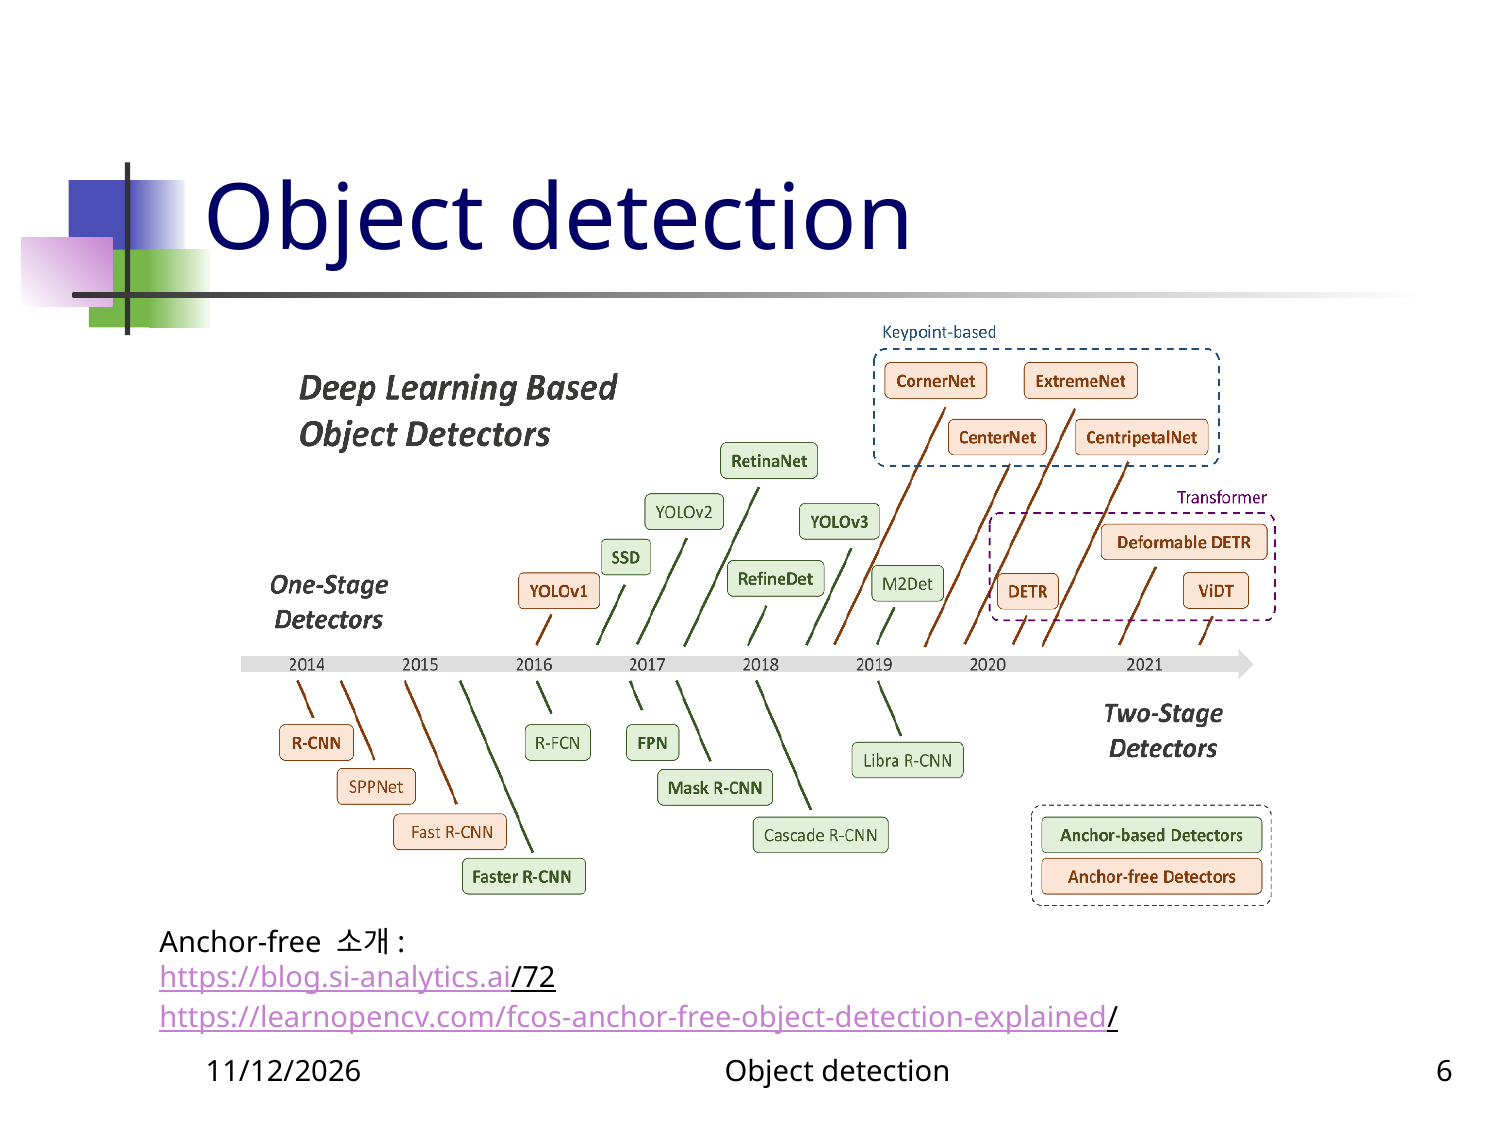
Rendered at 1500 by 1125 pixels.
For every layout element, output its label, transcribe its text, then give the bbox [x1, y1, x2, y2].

title Object detection [188, 35, 1468, 275]
footer Object detection [600, 1046, 1075, 1100]
slide_number 6 [1155, 1024, 1468, 1100]
picture [224, 312, 1288, 919]
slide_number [190, 1046, 504, 1100]
text_box Anchor-free 소개: https://blog.si-analytics.ai/72 https://learnopencv.com/fcos-anchor-free-object-detection-explained/ [144, 916, 1141, 1046]
